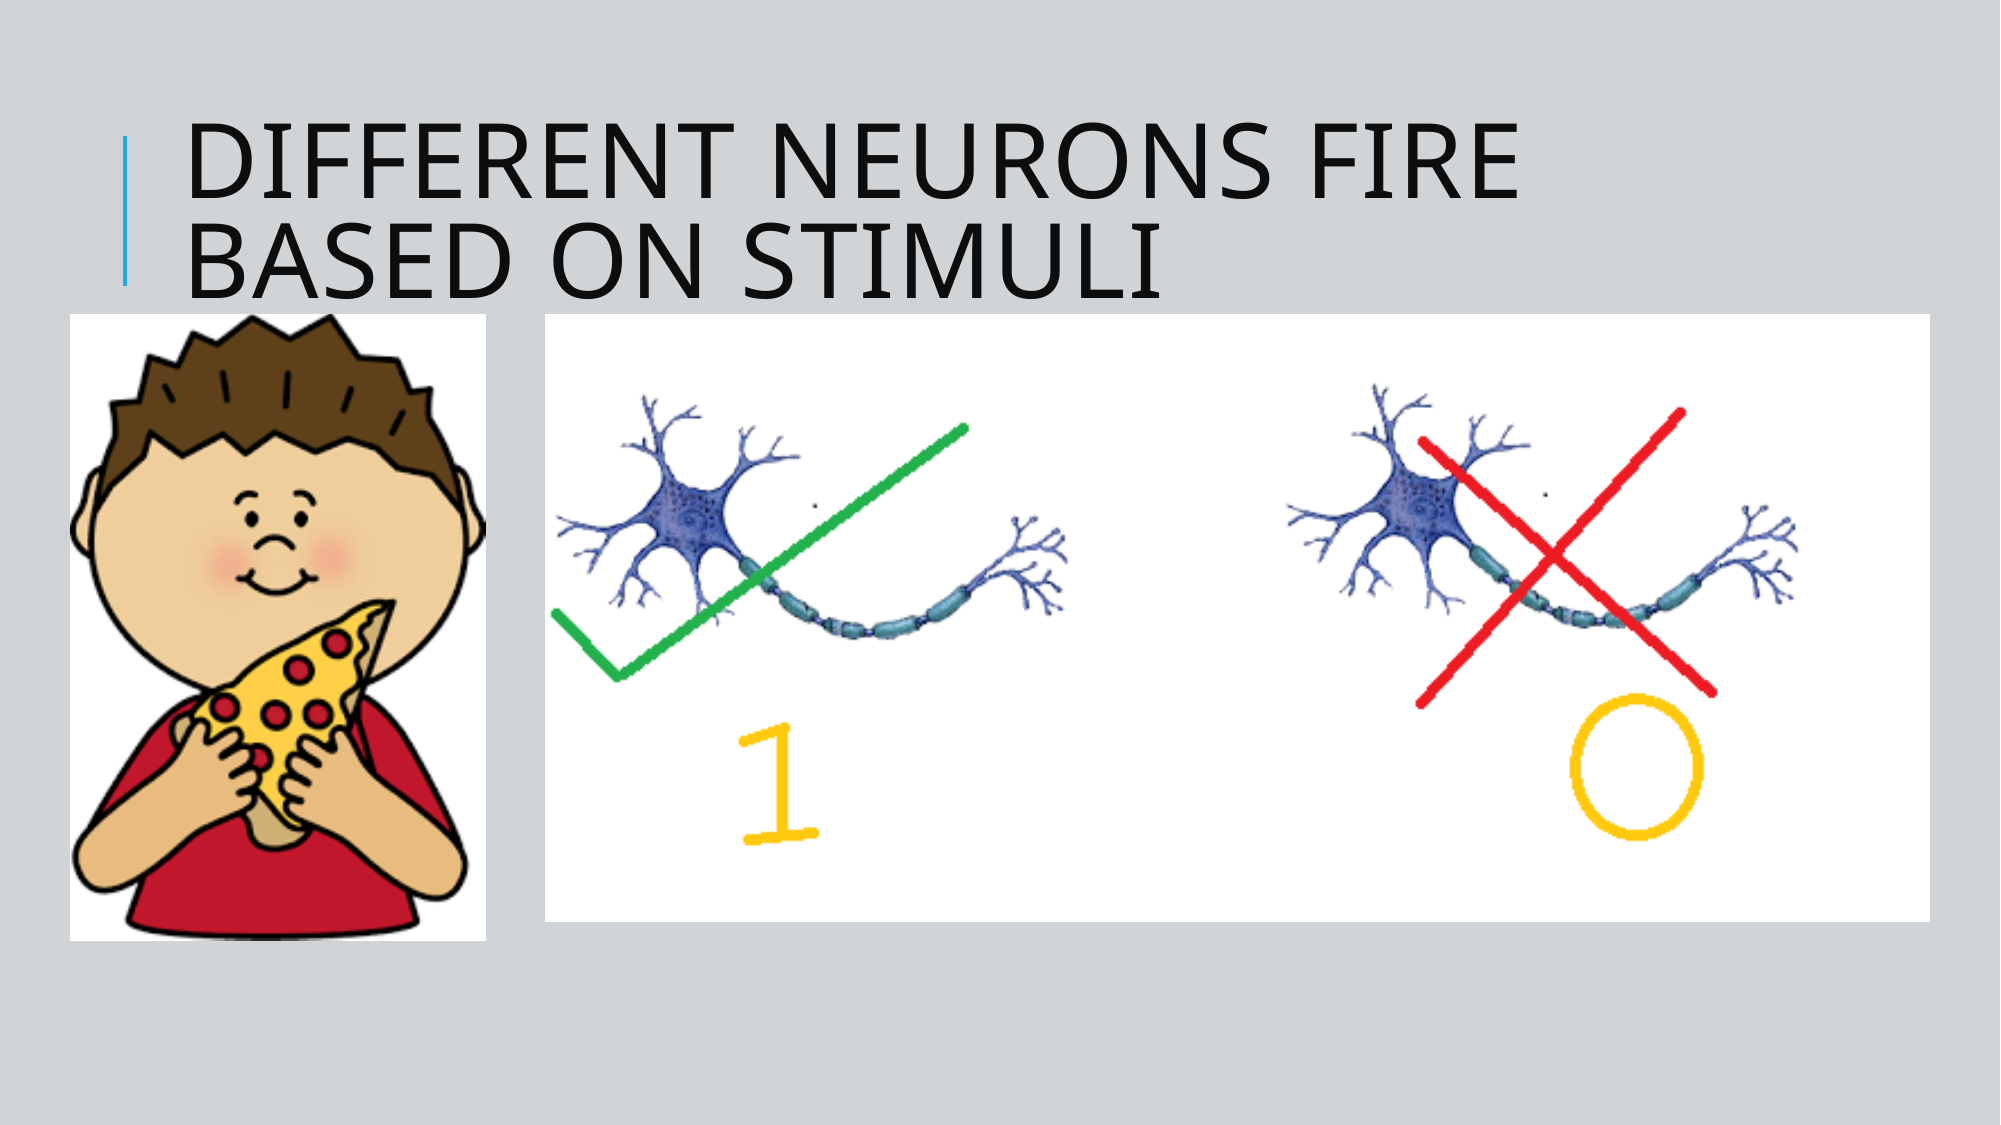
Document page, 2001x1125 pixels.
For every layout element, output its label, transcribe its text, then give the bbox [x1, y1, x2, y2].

picture [545, 314, 1930, 922]
title Different Neurons Fire based on Stimuli [168, 96, 1763, 342]
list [70, 314, 487, 942]
